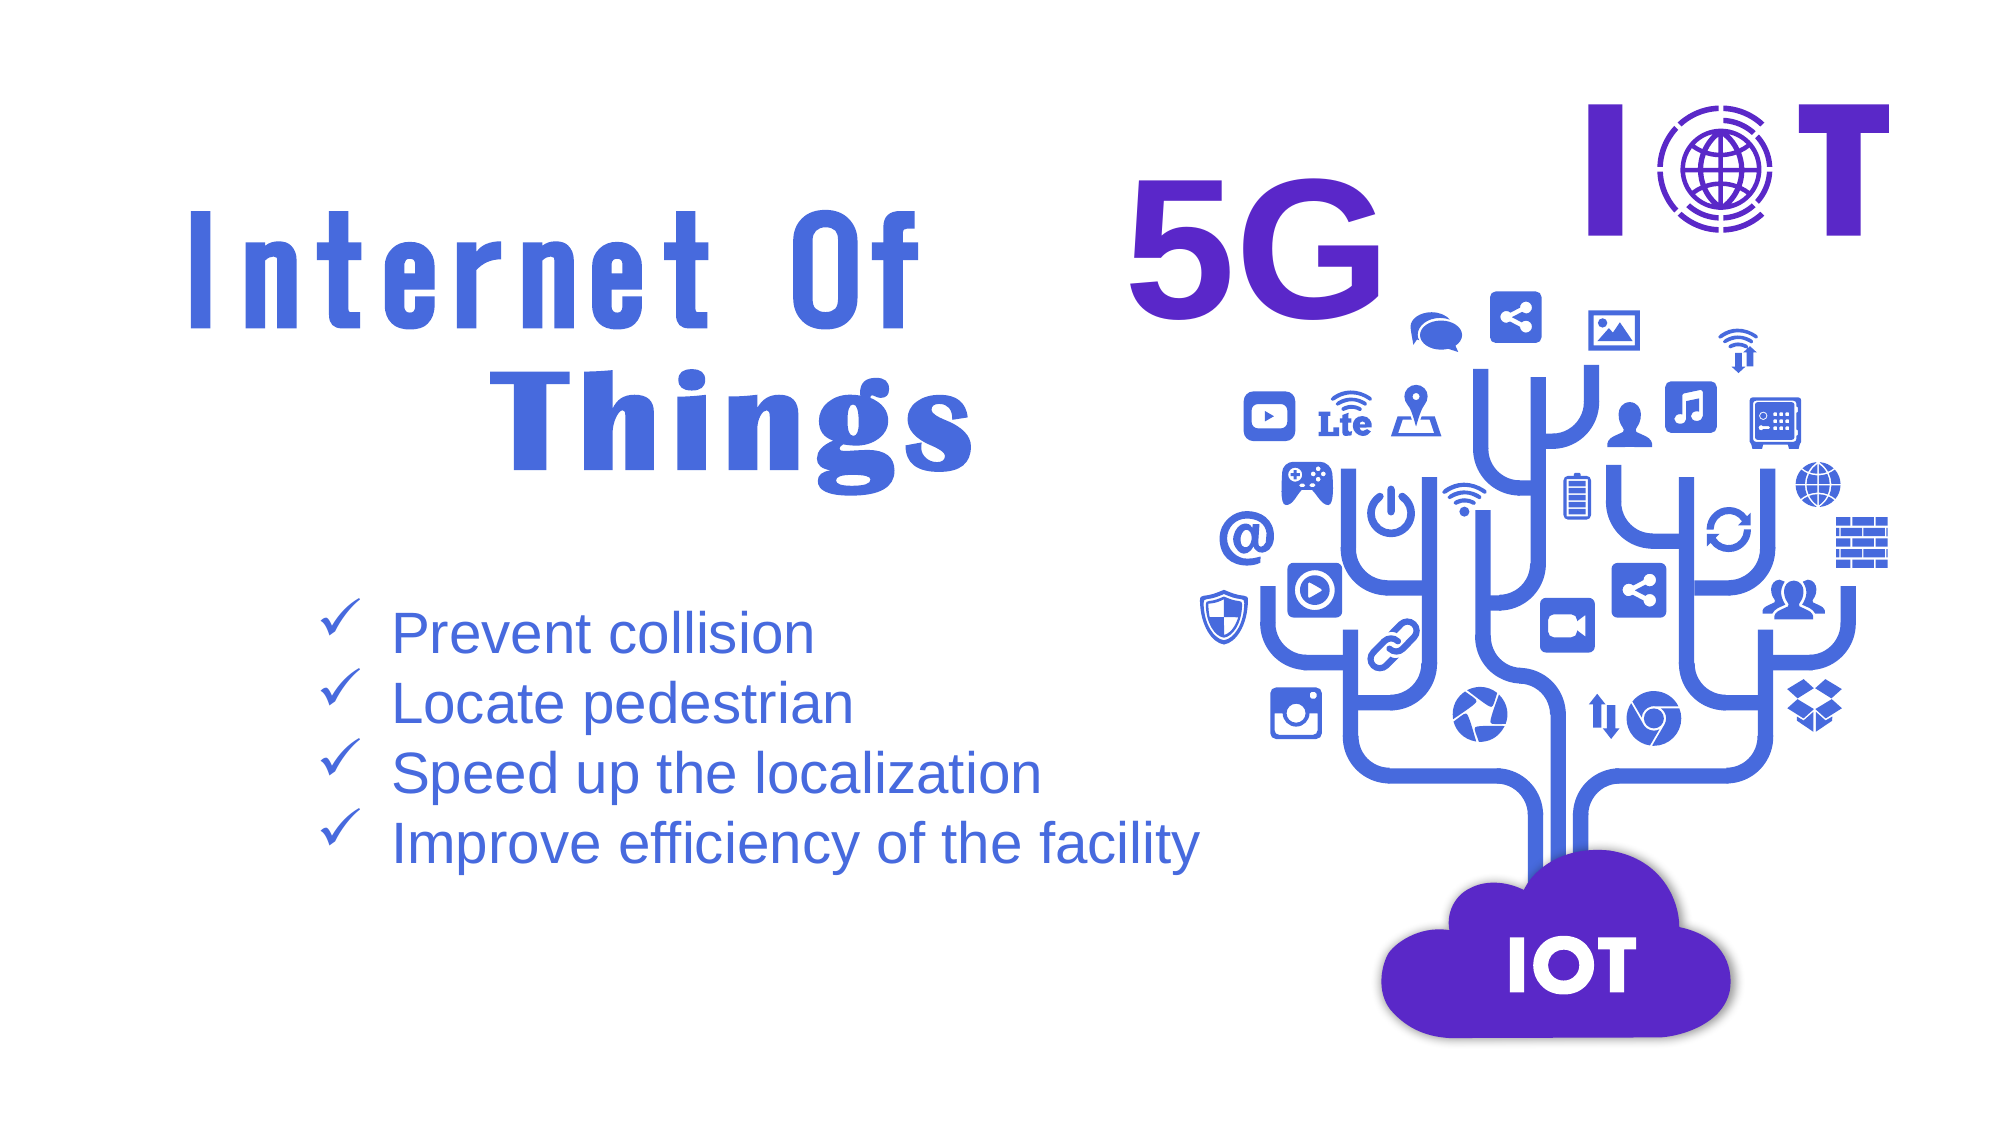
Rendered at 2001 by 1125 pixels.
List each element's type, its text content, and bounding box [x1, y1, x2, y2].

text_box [190, 209, 972, 496]
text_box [1572, 455, 1856, 1027]
text_box [1748, 396, 1803, 450]
text_box [1318, 411, 1340, 437]
text_box Prevent collision Locate pedestrian Speed up the localization Improve efficiency of the facility [301, 587, 1260, 883]
text_box [1282, 460, 1332, 468]
text_box [1408, 1016, 1701, 1040]
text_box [1588, 104, 1889, 236]
text_box [1218, 510, 1260, 567]
text_box [1329, 389, 1373, 438]
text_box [1452, 355, 1600, 1016]
text_box [1856, 516, 1889, 558]
text_box [1409, 311, 1464, 354]
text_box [1260, 468, 1544, 1027]
text_box [1717, 327, 1760, 375]
text_box [1242, 390, 1297, 443]
text_box [1856, 559, 1889, 569]
text_box [1488, 290, 1543, 345]
text_box [1606, 401, 1654, 449]
text_box [1389, 383, 1443, 438]
text_box 5G [1109, 110, 1407, 366]
text_box [1664, 380, 1718, 434]
text_box [1587, 309, 1641, 352]
